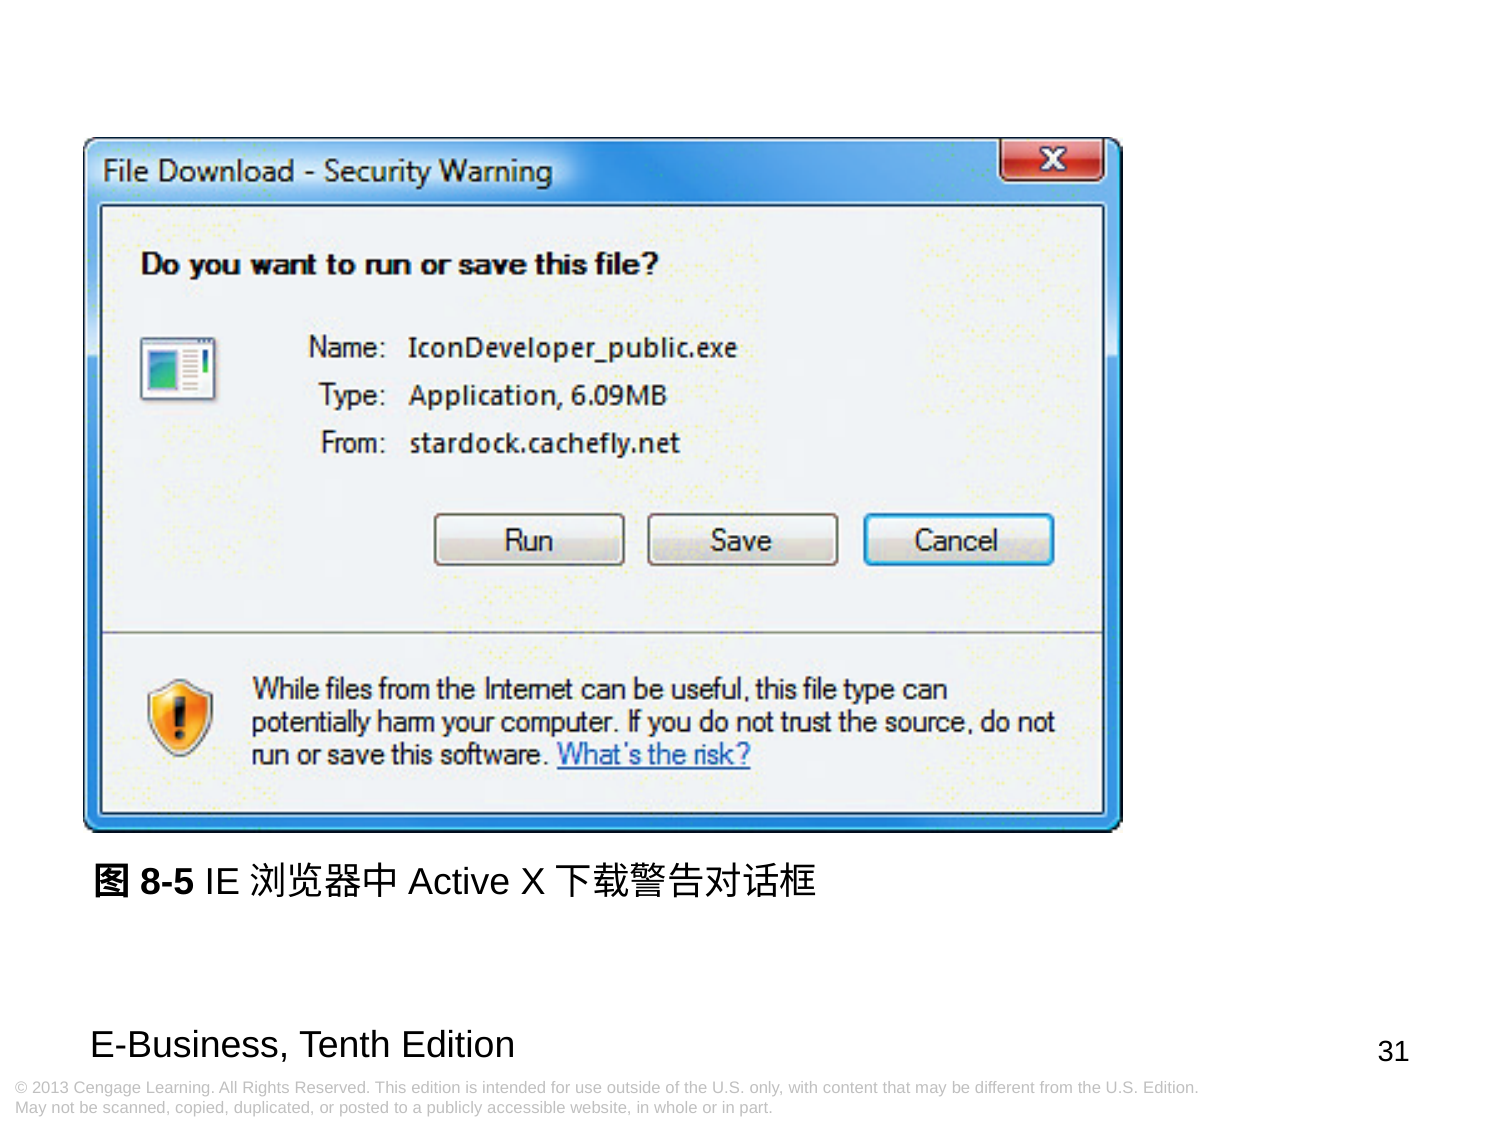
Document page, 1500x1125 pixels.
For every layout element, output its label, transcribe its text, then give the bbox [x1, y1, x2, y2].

picture [83, 137, 1124, 833]
text_box 图8-5 IE浏览器中Active X下载警告对话框 [78, 849, 832, 910]
slide_number 31 [1074, 1024, 1426, 1103]
